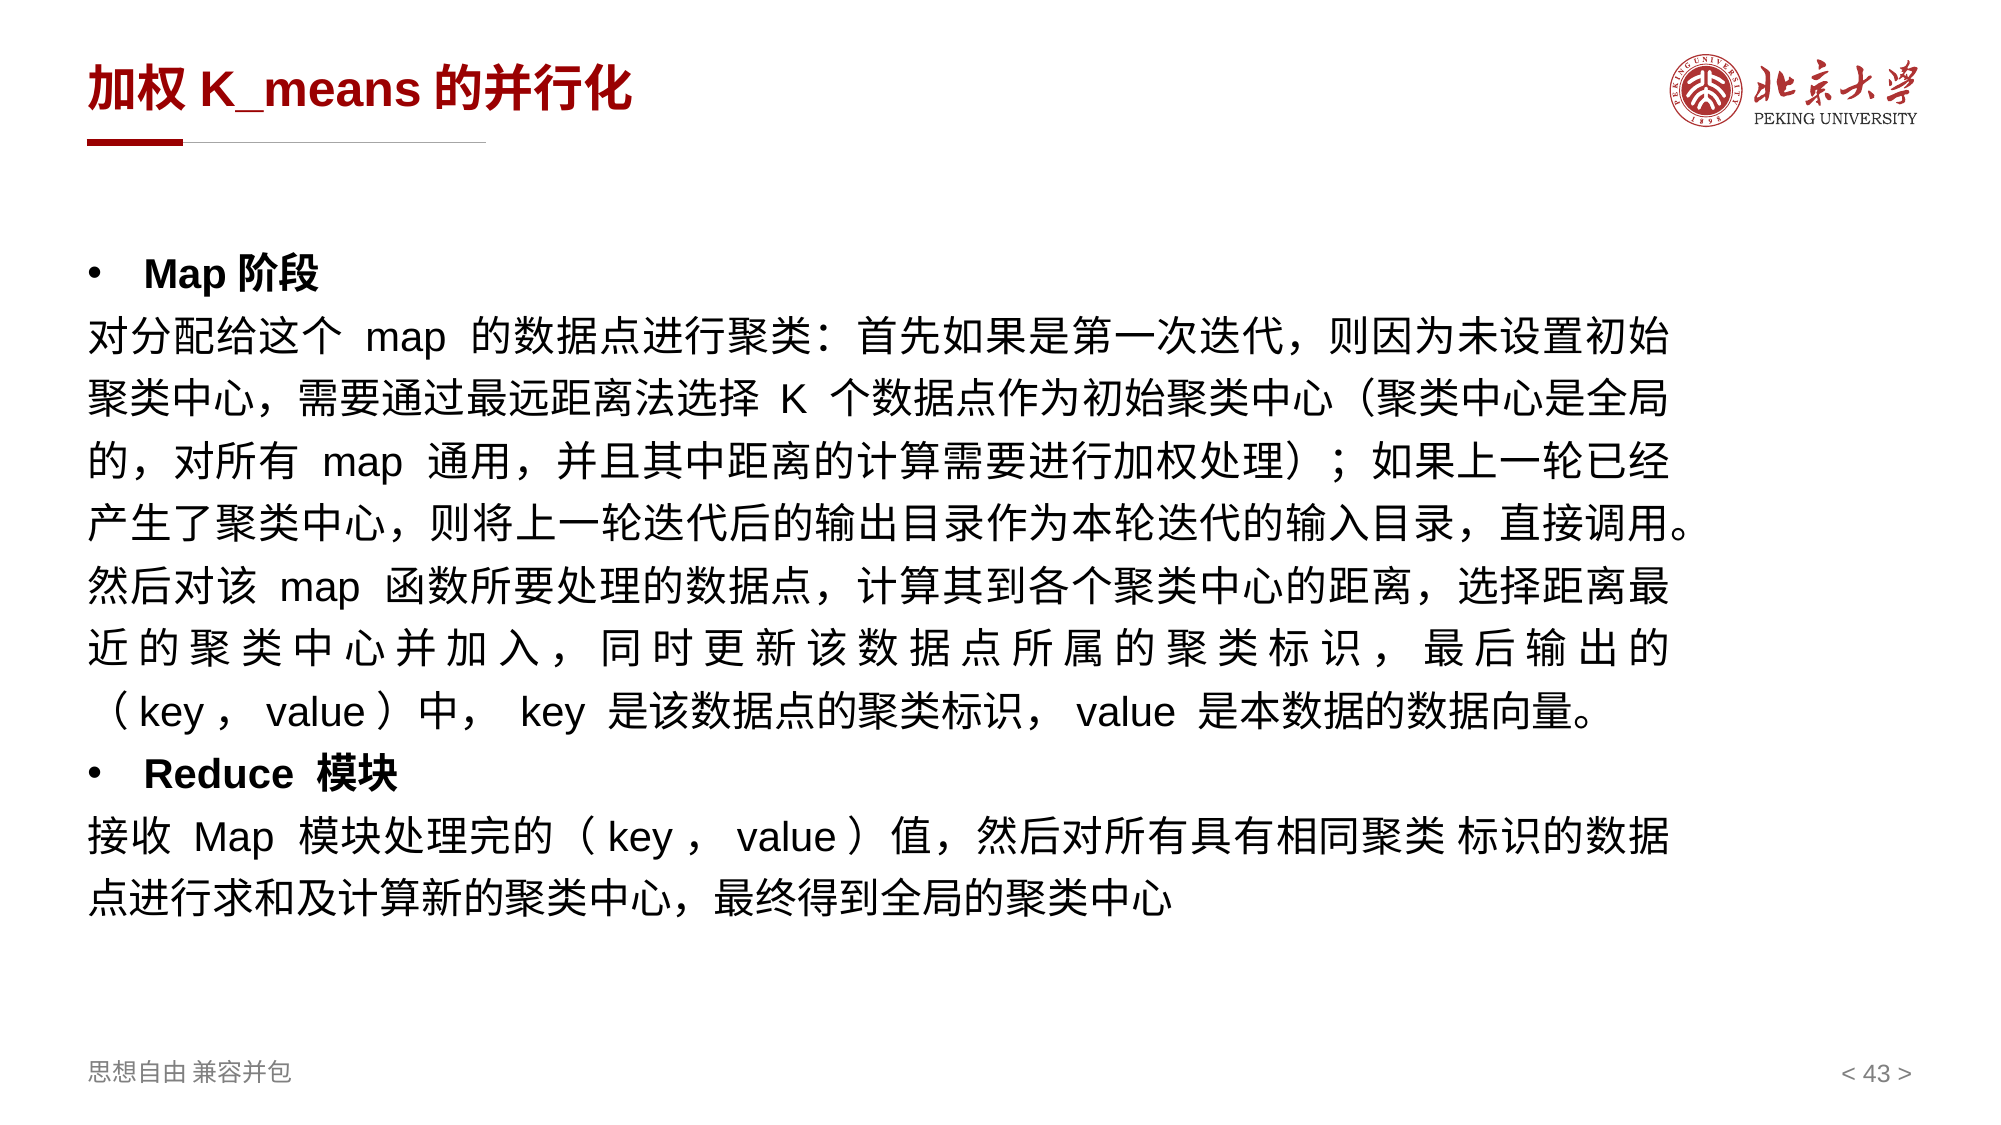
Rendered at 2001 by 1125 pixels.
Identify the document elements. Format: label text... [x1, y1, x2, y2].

text_box Map阶段 对分配给这个 map 的数据点进行聚类：首先如果是第一次迭代，则因为未设置初始聚类中心，需要通过最远距离法选择 K 个数据点作为初始聚类中心（聚类中心是全局的，对所有 map 通用，并且其中距离的计算需要进行加权处理）；如果上一轮已经产生了聚类中心，则将上一轮迭代后的输出目录作为本轮迭代的输入目录，直接调用。然后对该 map 函数所要处理的数据点，计算其到各个聚类中心的距离，选择距离最近的聚类中心并加入，同时更新该数据点所属的聚类标识，最后输出的（key，value）中， key 是该数据点的聚类标识，value 是本数据的数据向量。 Reduce 模块 接收 Map 模块处理完的（key，value）值，然后对所有具有相同聚类 标识的数据点进行求和及计算新的聚类中心，最终得到全局的聚类中心 [72, 227, 1685, 930]
title 加权K_means的并行化 [72, 39, 1559, 142]
slide_number < > [1477, 1048, 1928, 1097]
